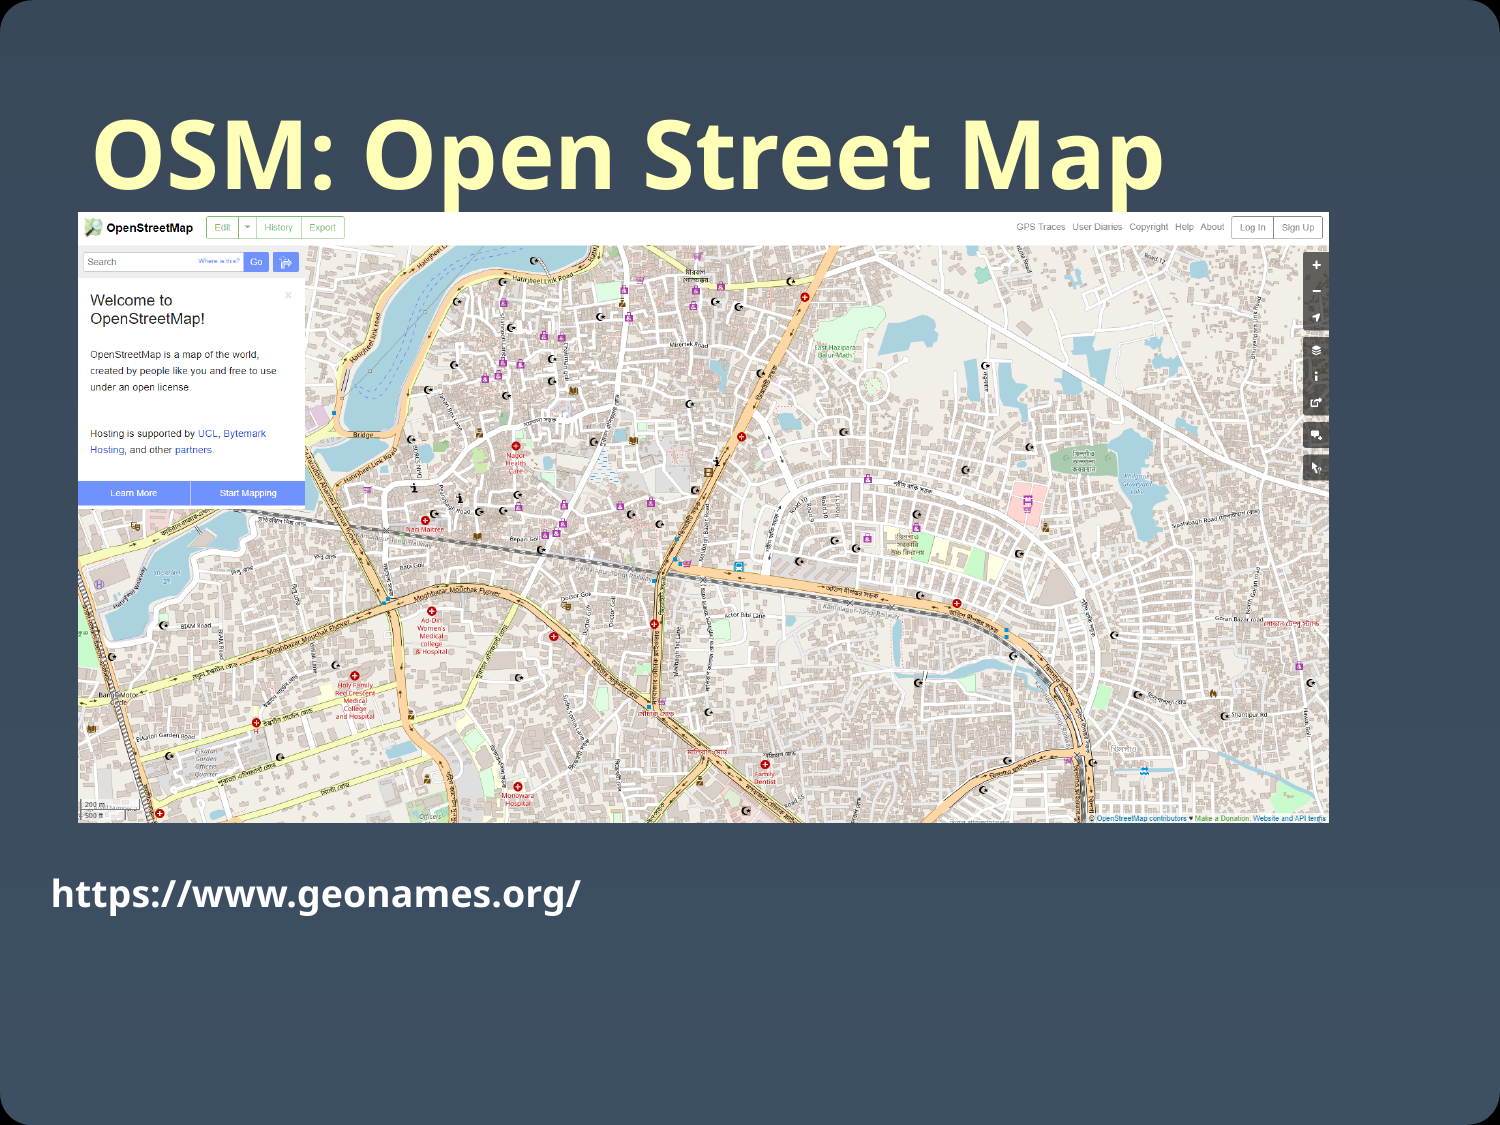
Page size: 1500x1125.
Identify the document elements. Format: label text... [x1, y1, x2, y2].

text_box https://www.geonames.org/ [35, 862, 597, 923]
picture [78, 212, 1329, 823]
title OSM: Open Street Map [75, 86, 1451, 255]
